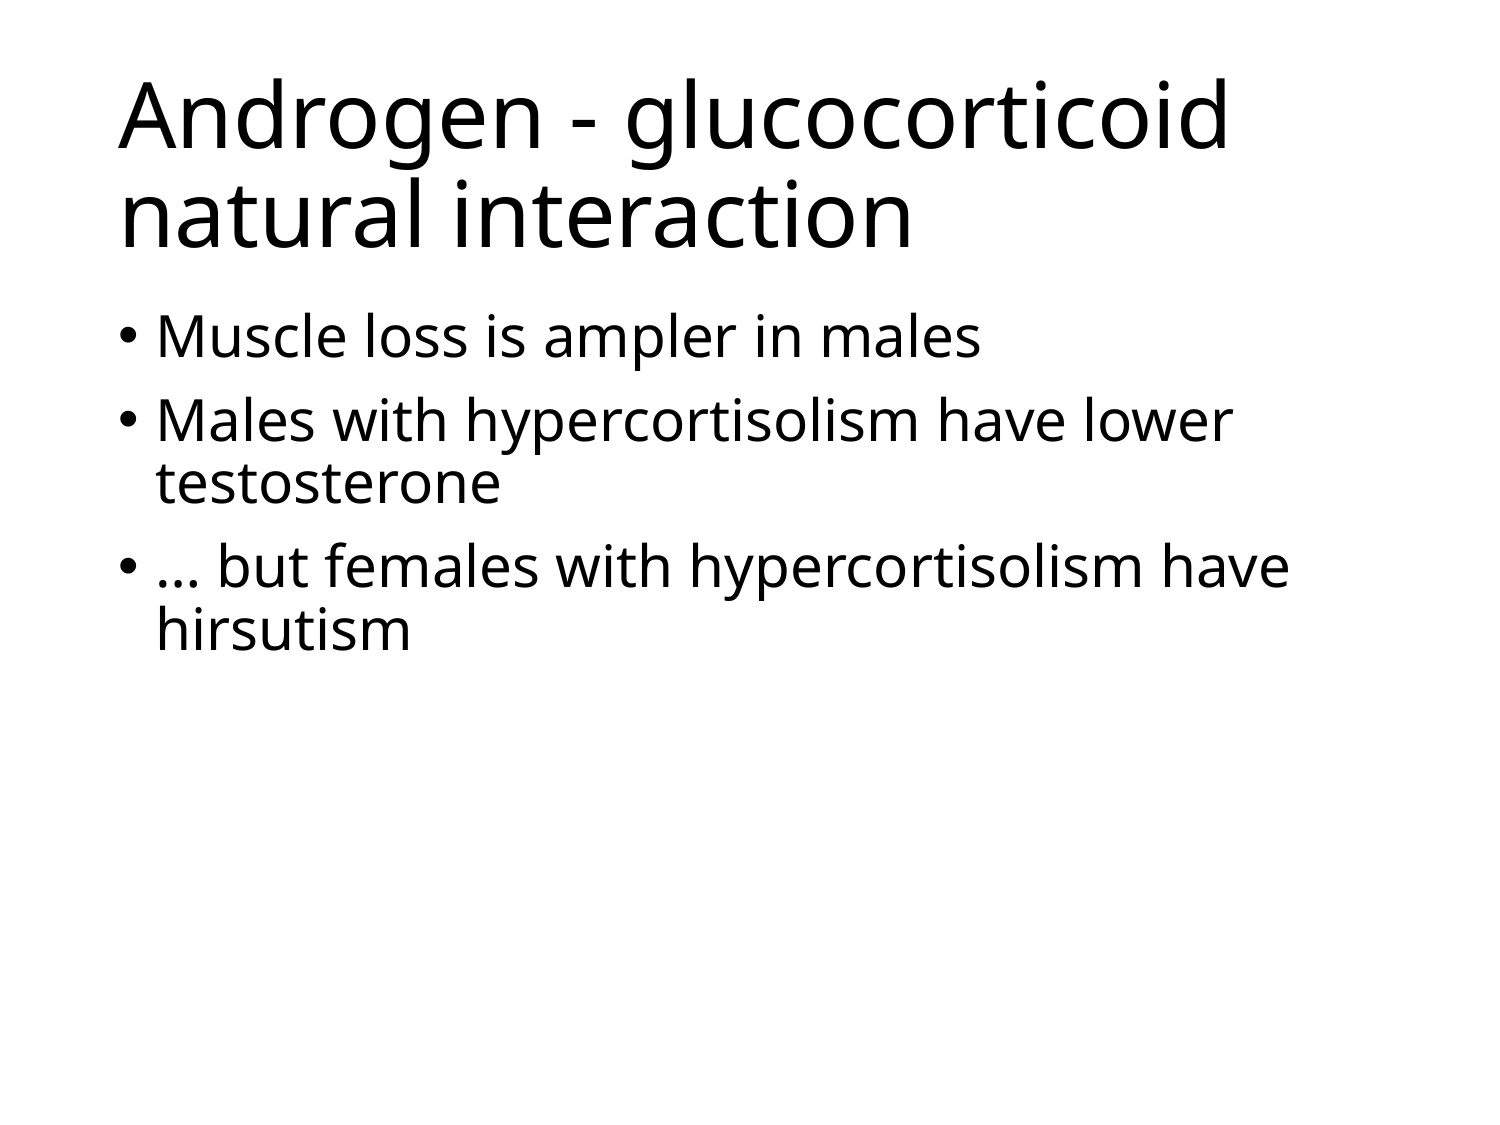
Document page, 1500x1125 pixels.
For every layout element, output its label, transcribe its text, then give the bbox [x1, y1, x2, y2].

title Androgen - glucocorticoid natural interaction [103, 59, 1397, 278]
list Muscle loss is ampler in males Males with hypercortisolism have lower testosterone … but females with hypercortisolism have hirsutism [103, 299, 1397, 1014]
